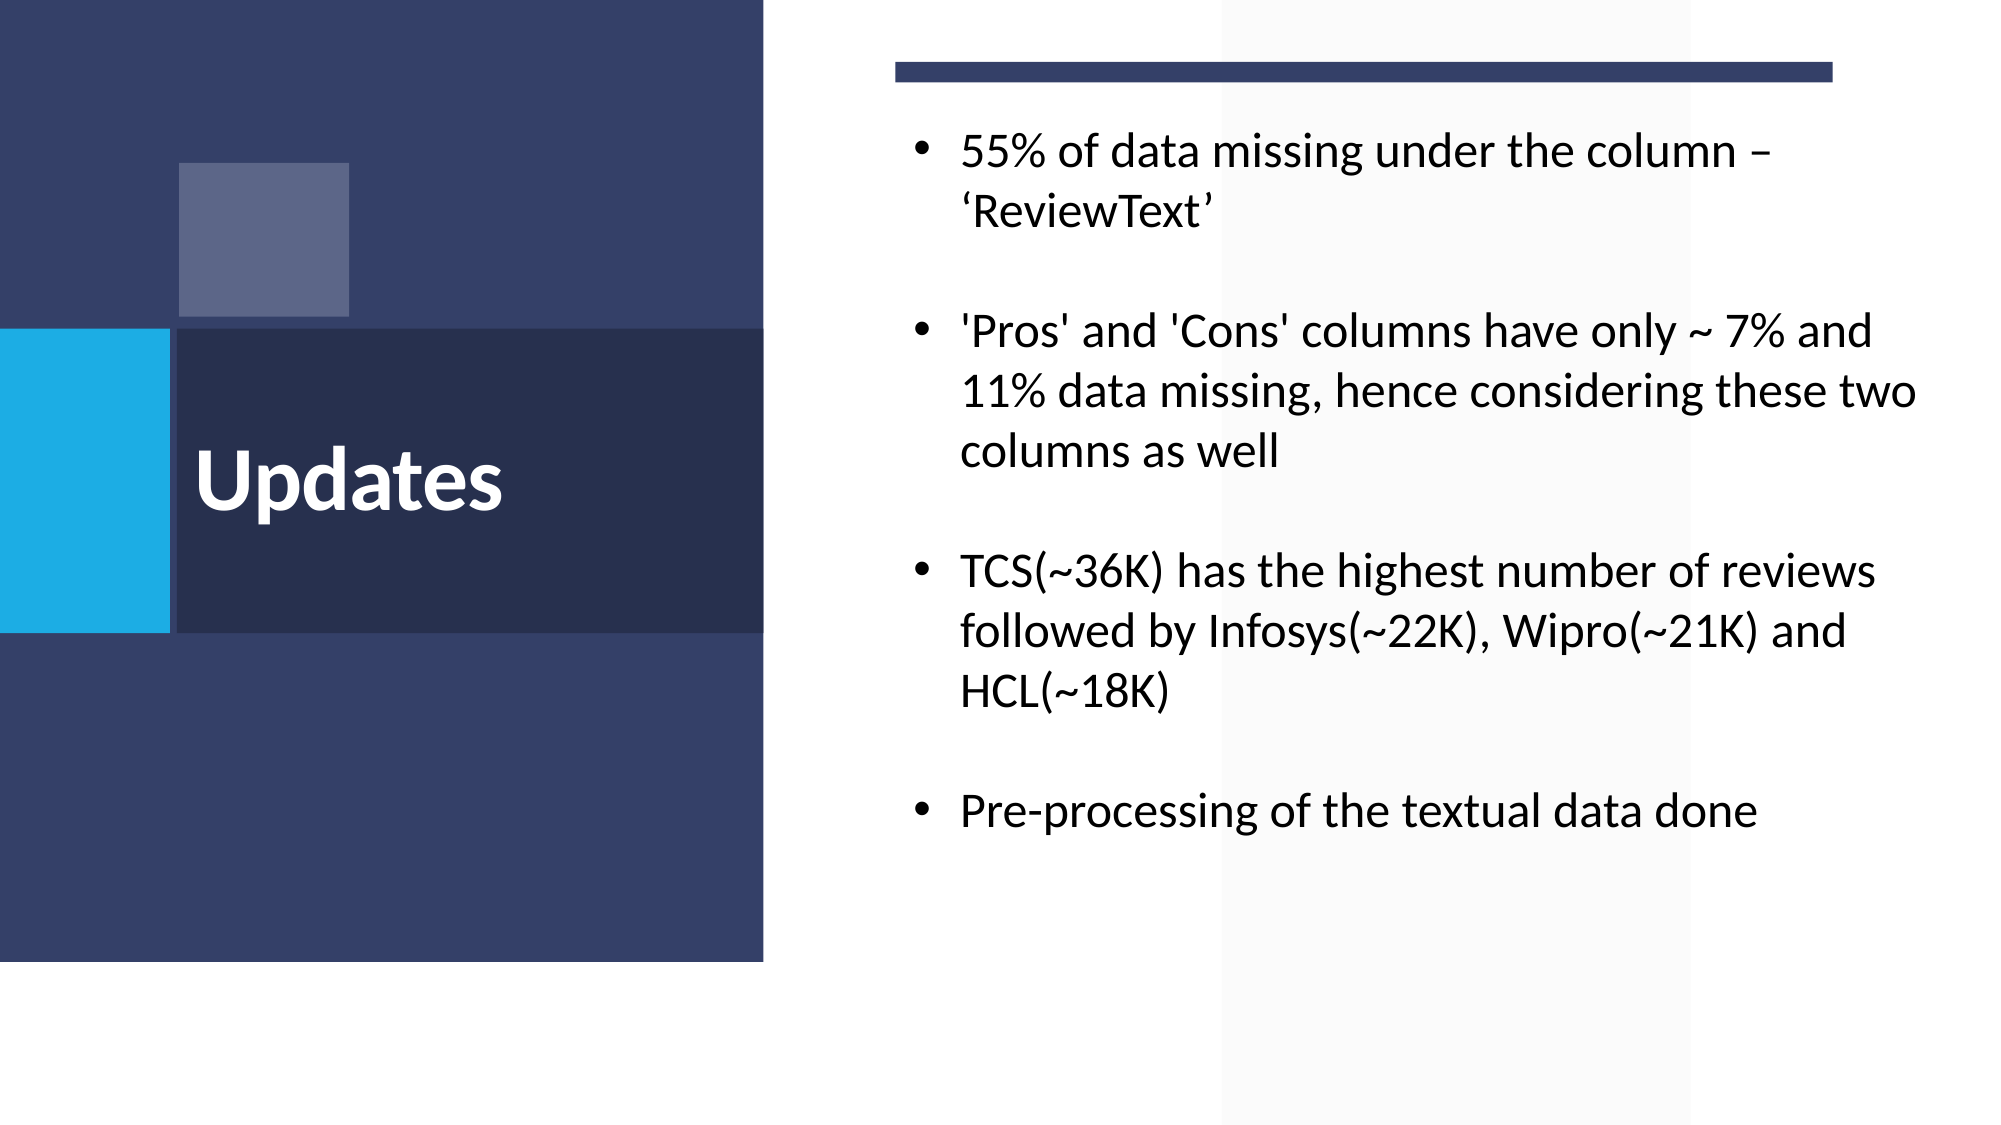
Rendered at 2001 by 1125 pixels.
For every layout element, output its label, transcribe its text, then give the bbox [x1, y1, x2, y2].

title Updates [179, 309, 723, 653]
text_box 55% of data missing under the column – ‘ReviewText’ 'Pros' and 'Cons' columns have only ~ 7% and 11% data missing, hence considering these two columns as well TCS(~36K) has the highest number of reviews followed by Infosys(~22K), Wipro(~21K) and HCL(~18K) Pre-processing of the textual data done [898, 110, 1945, 896]
